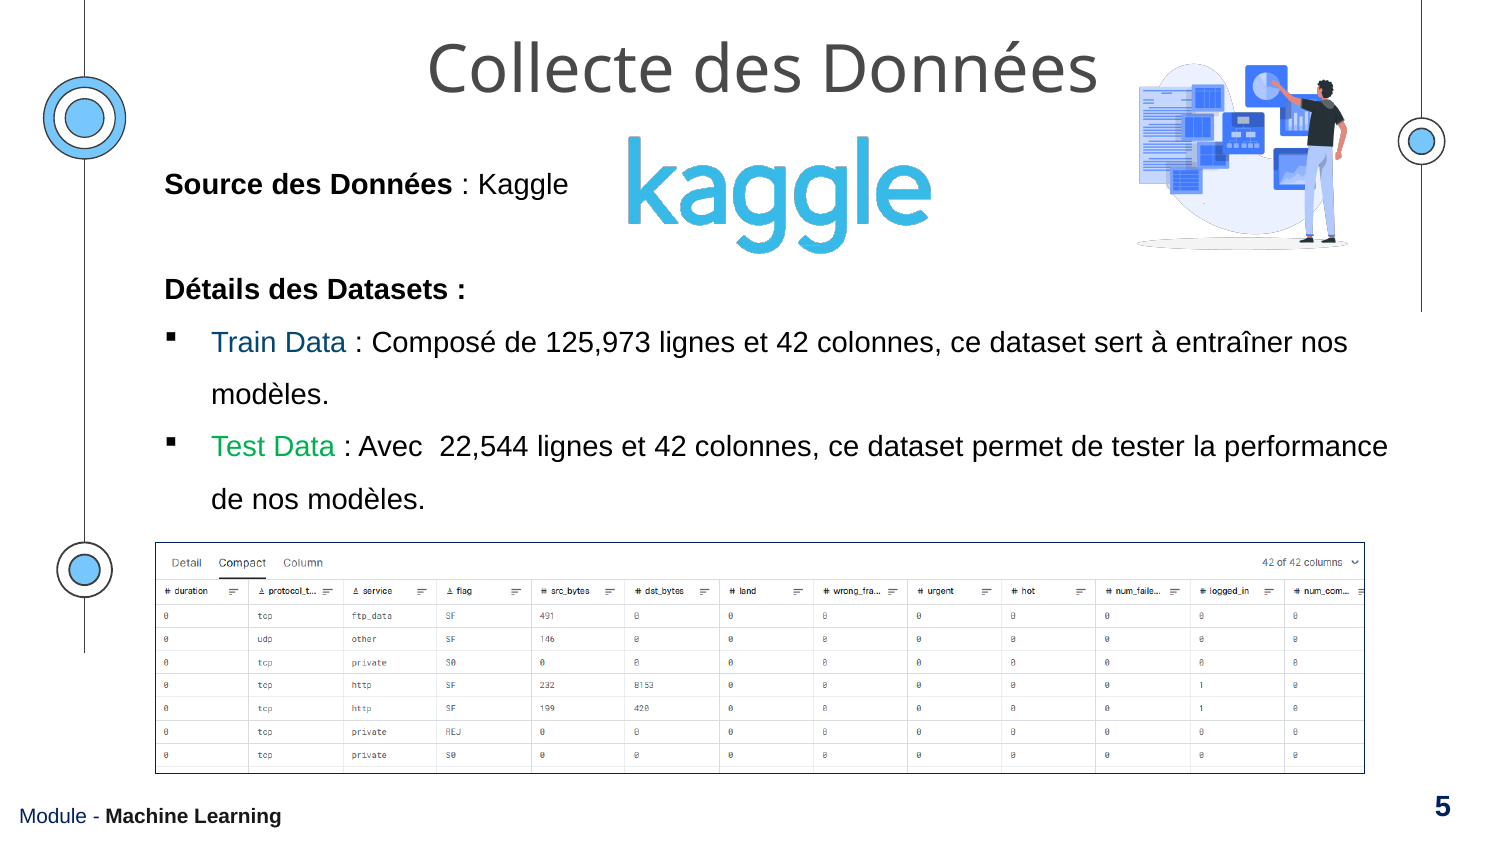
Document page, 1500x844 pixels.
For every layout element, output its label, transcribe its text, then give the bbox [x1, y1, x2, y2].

text_box Collecte des Données [315, 18, 1106, 114]
text_box Module - Machine Learning [4, 795, 306, 835]
picture [628, 136, 931, 254]
picture [1107, 18, 1378, 289]
picture [154, 542, 1366, 774]
text_box Source des Données : Kaggle Détails des Datasets : Train Data : Composé de 125,973 lignes et 42 colonnes, ce dataset sert à entraîner nos modèles. Test Data : Avec 22,544 lignes et 42 colonnes, ce dataset permet de tester la performance de nos modèles. [149, 140, 1410, 523]
text_box 5 [1420, 779, 1496, 830]
